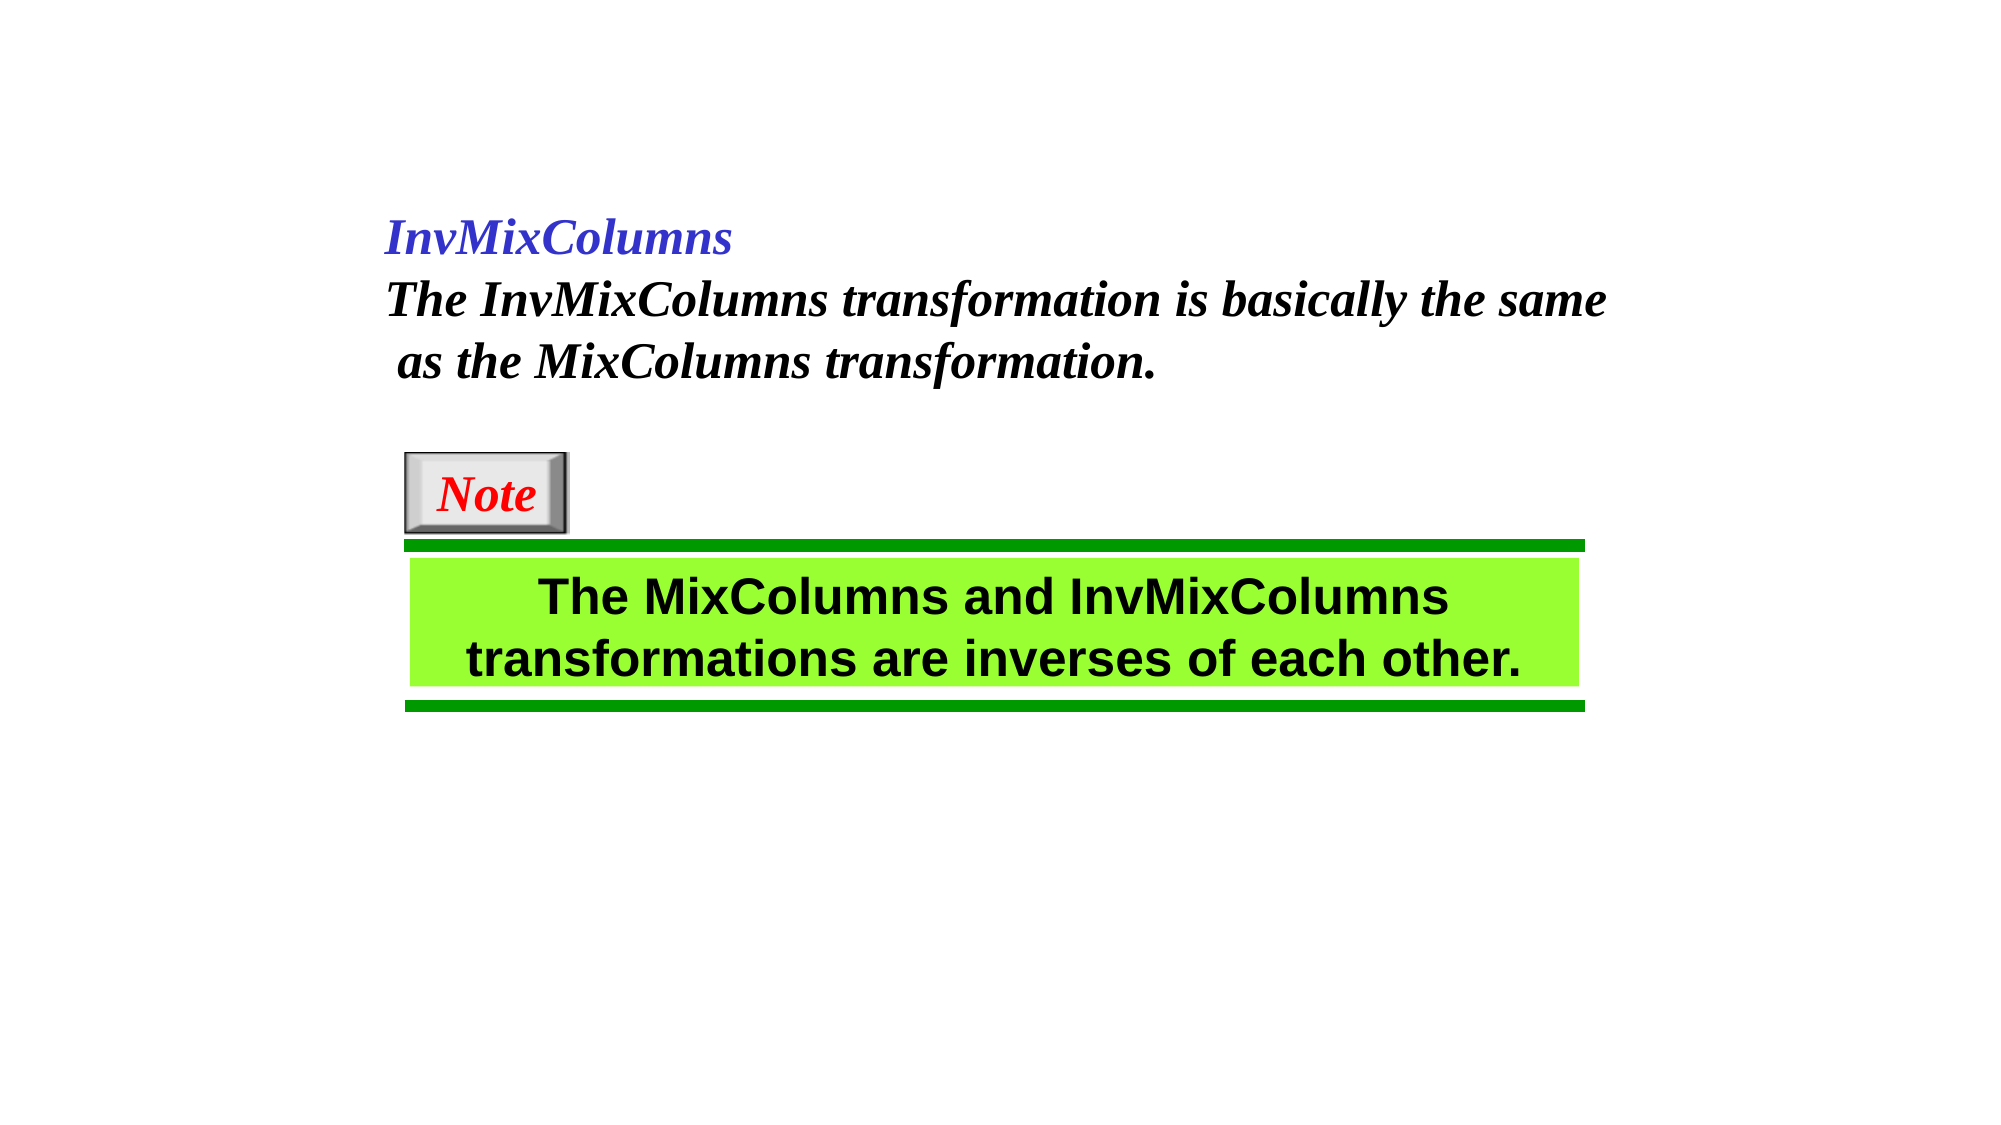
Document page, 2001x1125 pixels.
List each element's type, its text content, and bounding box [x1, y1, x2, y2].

text_box [371, 198, 1629, 398]
text_box InvMixColumns The InvMixColumns transformation is basically the same as the MixColumns transformation. Note [382, 201, 1618, 522]
text_box The MixColumns and InvMixColumns transformations are inverses of each other. [409, 557, 1579, 687]
text_box [404, 522, 570, 535]
